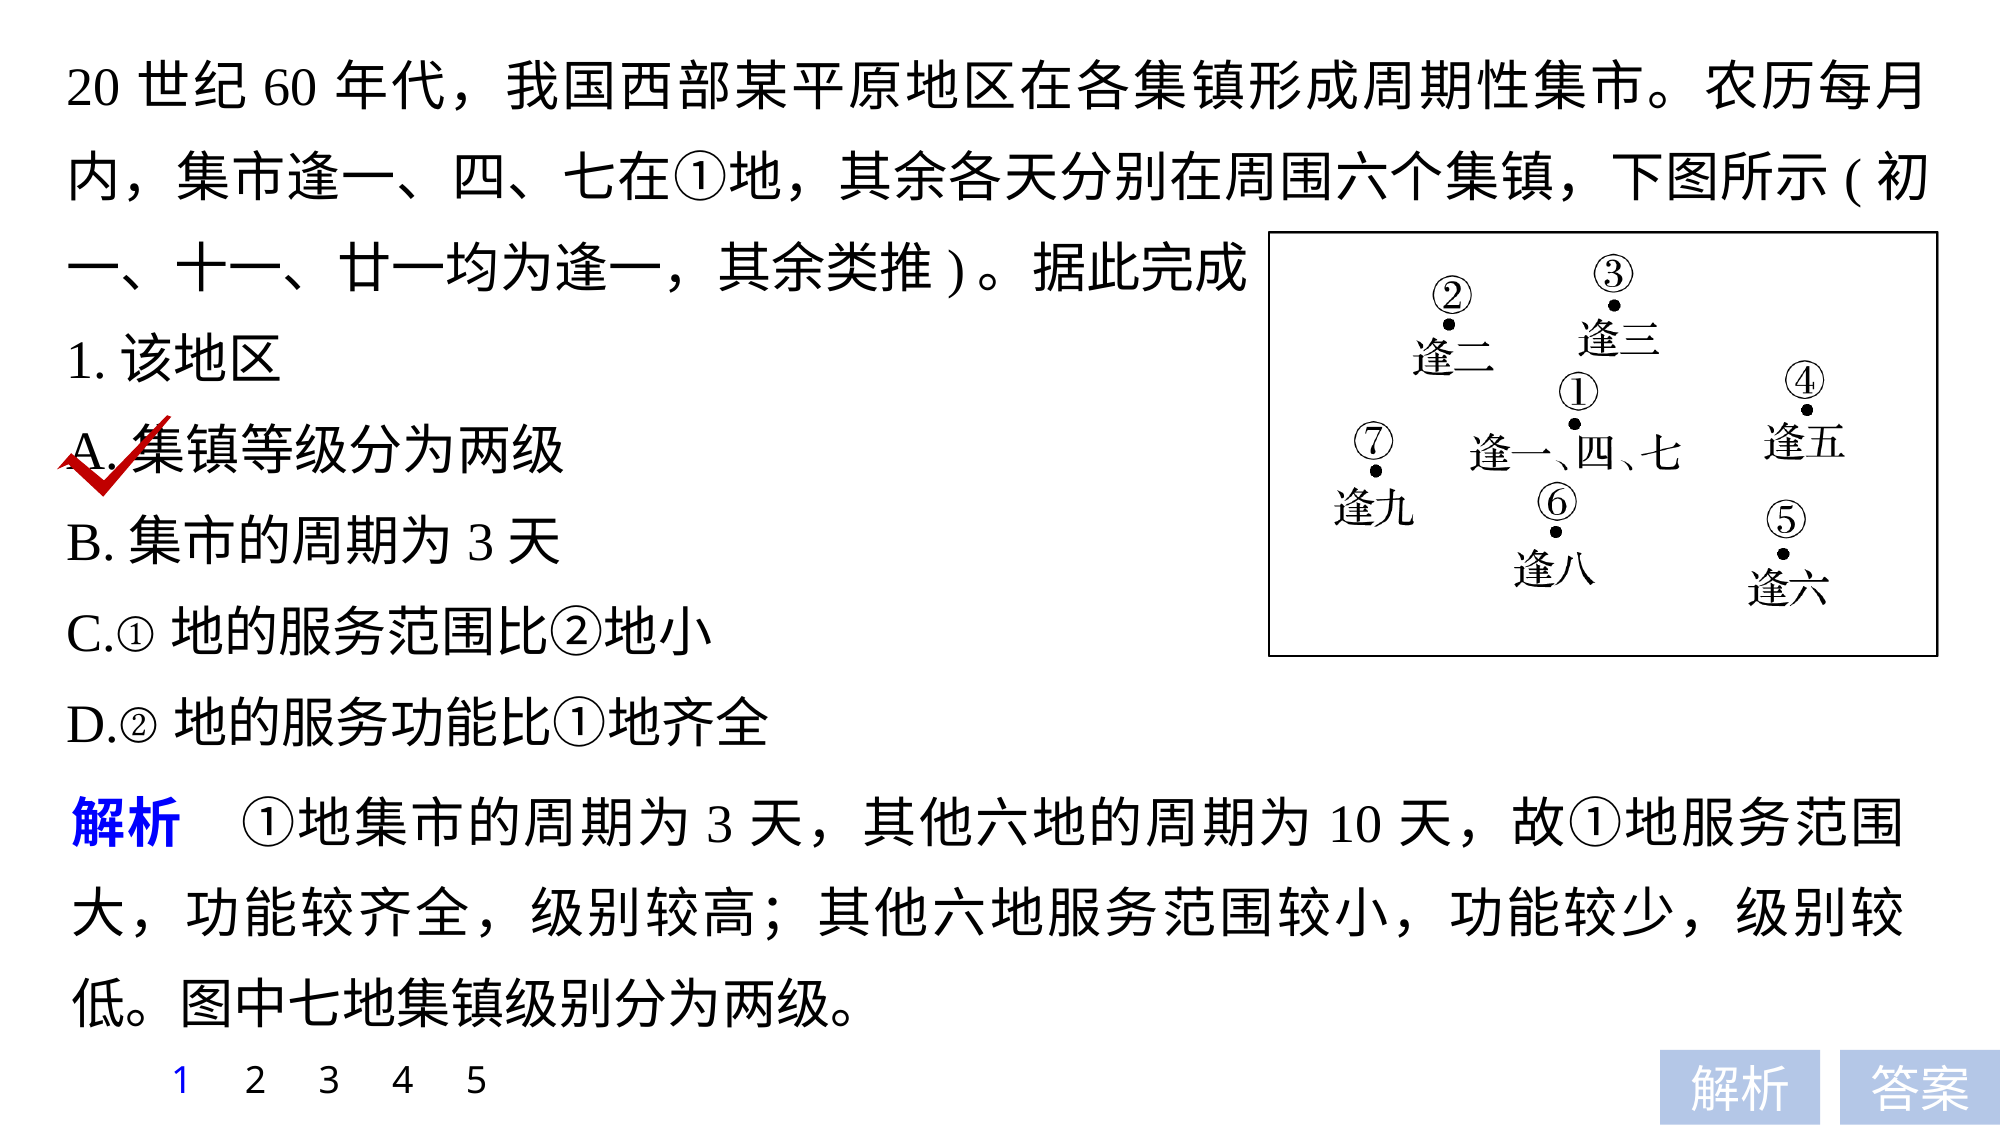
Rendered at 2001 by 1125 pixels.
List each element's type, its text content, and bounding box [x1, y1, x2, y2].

text_box 1 [149, 1030, 215, 1125]
text_box 解析 [1660, 1049, 1821, 1125]
text_box 5 [444, 1030, 509, 1125]
text_box 解析 ①地集市的周期为3天，其他六地的周期为10天，故①地服务范围大，功能较齐全，级别较高；其他六地服务范围较小，功能较少，级别较低。图中七地集镇级别分为两级。 [56, 754, 1921, 1043]
text_box 2 [223, 1030, 288, 1125]
text_box 3 [296, 1030, 362, 1125]
text_box 答案 [1840, 1049, 2000, 1125]
text_box [56, 414, 174, 499]
picture [1259, 219, 1946, 674]
text_box 4 [370, 1030, 436, 1125]
text_box 20世纪60年代，我国西部某平原地区在各集镇形成周期性集市。农历每月内，集市逢一、四、七在①地，其余各天分别在周围六个集镇，下图所示(初一、十一、廿一均为逢一，其余类推)。据此完成1～2题。 1.该地区 A.集镇等级分为两级 B.集市的周期为3天 C.①地的服务范围比②地小 D.②地的服务功能比①地齐全 [51, 18, 1945, 761]
